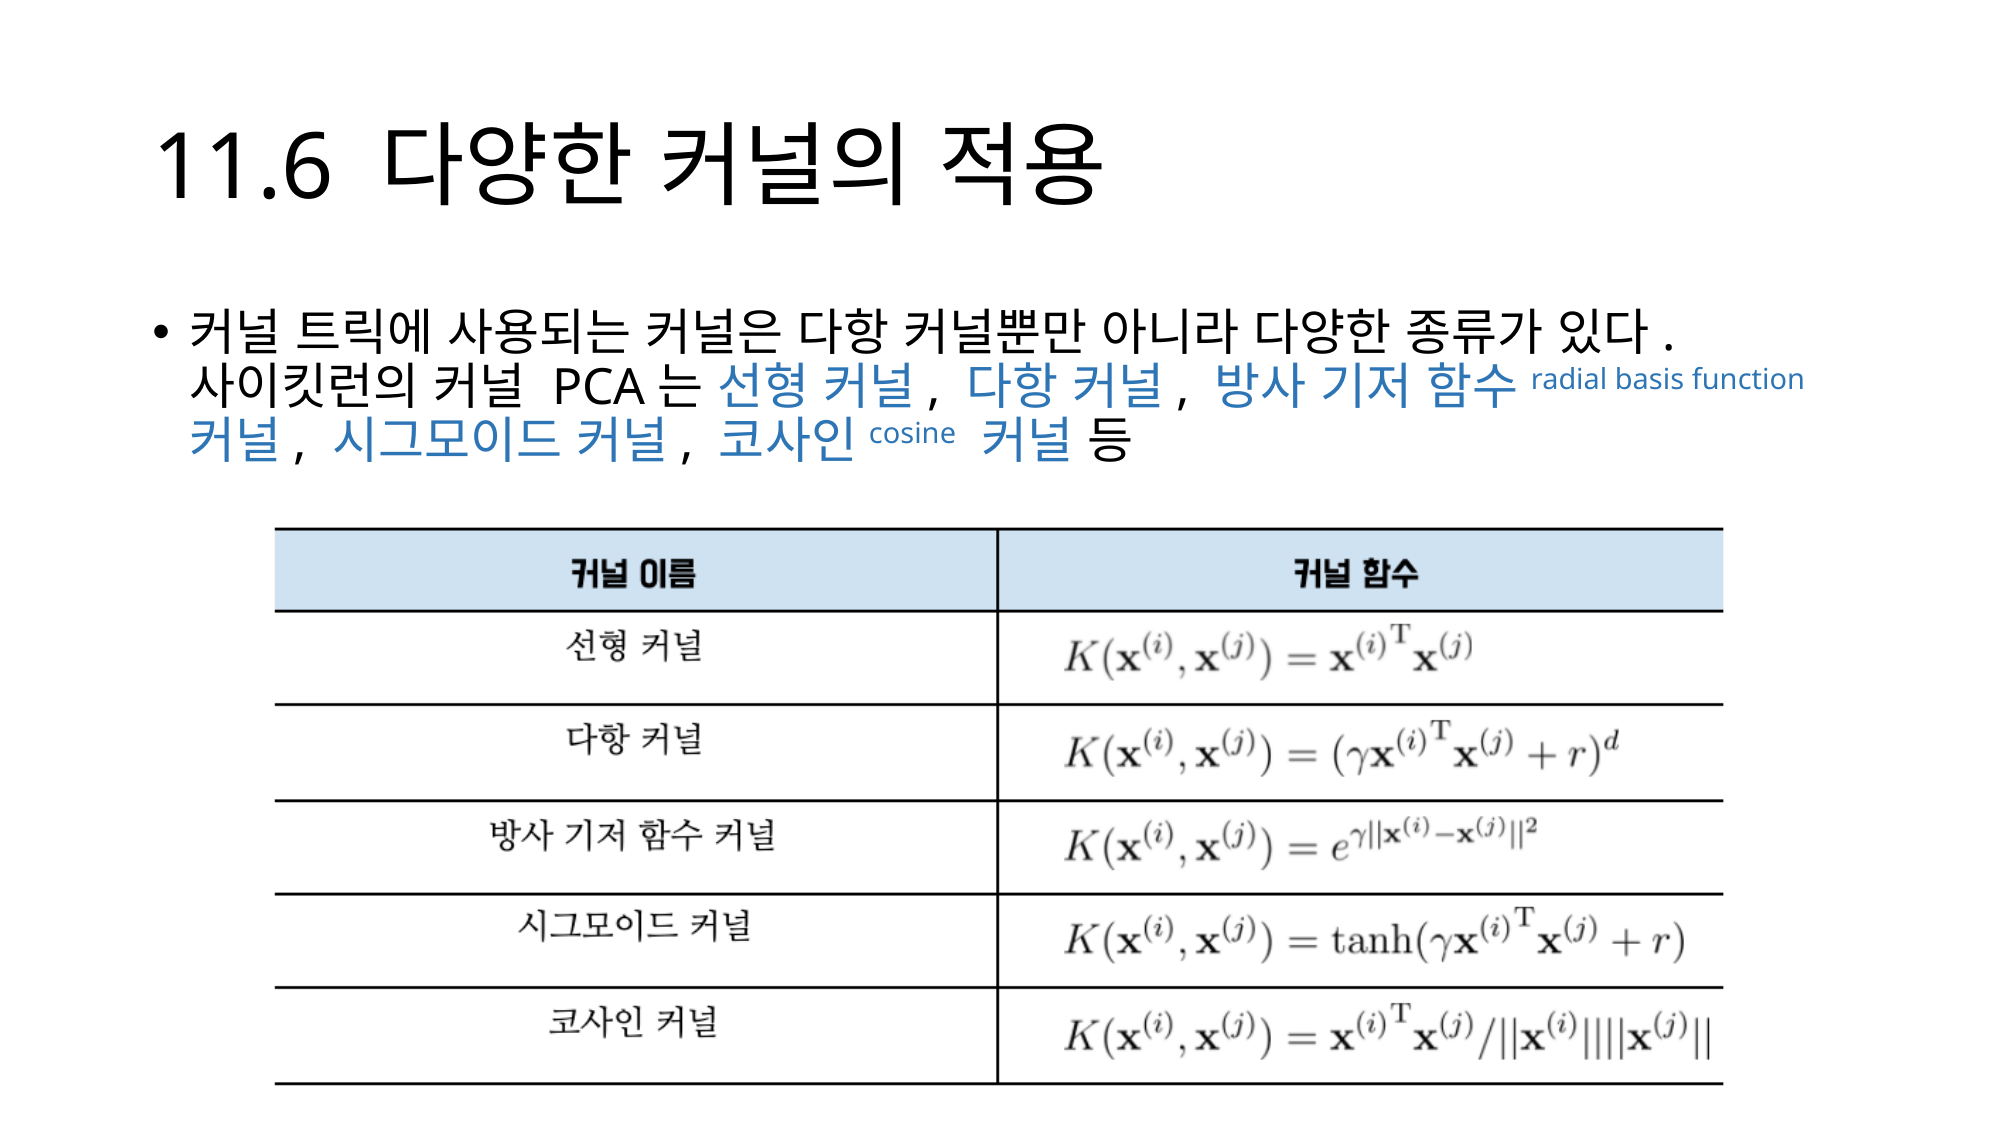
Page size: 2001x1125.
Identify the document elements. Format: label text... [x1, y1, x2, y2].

picture [268, 518, 1732, 1091]
list 커널 트릭에 사용되는 커널은 다항 커널뿐만 아니라 다양한 종류가 있다. 사이킷런의 커널 PCA는 선형 커널, 다항 커널, 방사 기저 함수radial basis function 커널, 시그모이드 커널, 코사인cosine 커널 등 [137, 299, 1863, 1014]
title 11.6 다양한 커널의 적용 [137, 59, 1863, 278]
